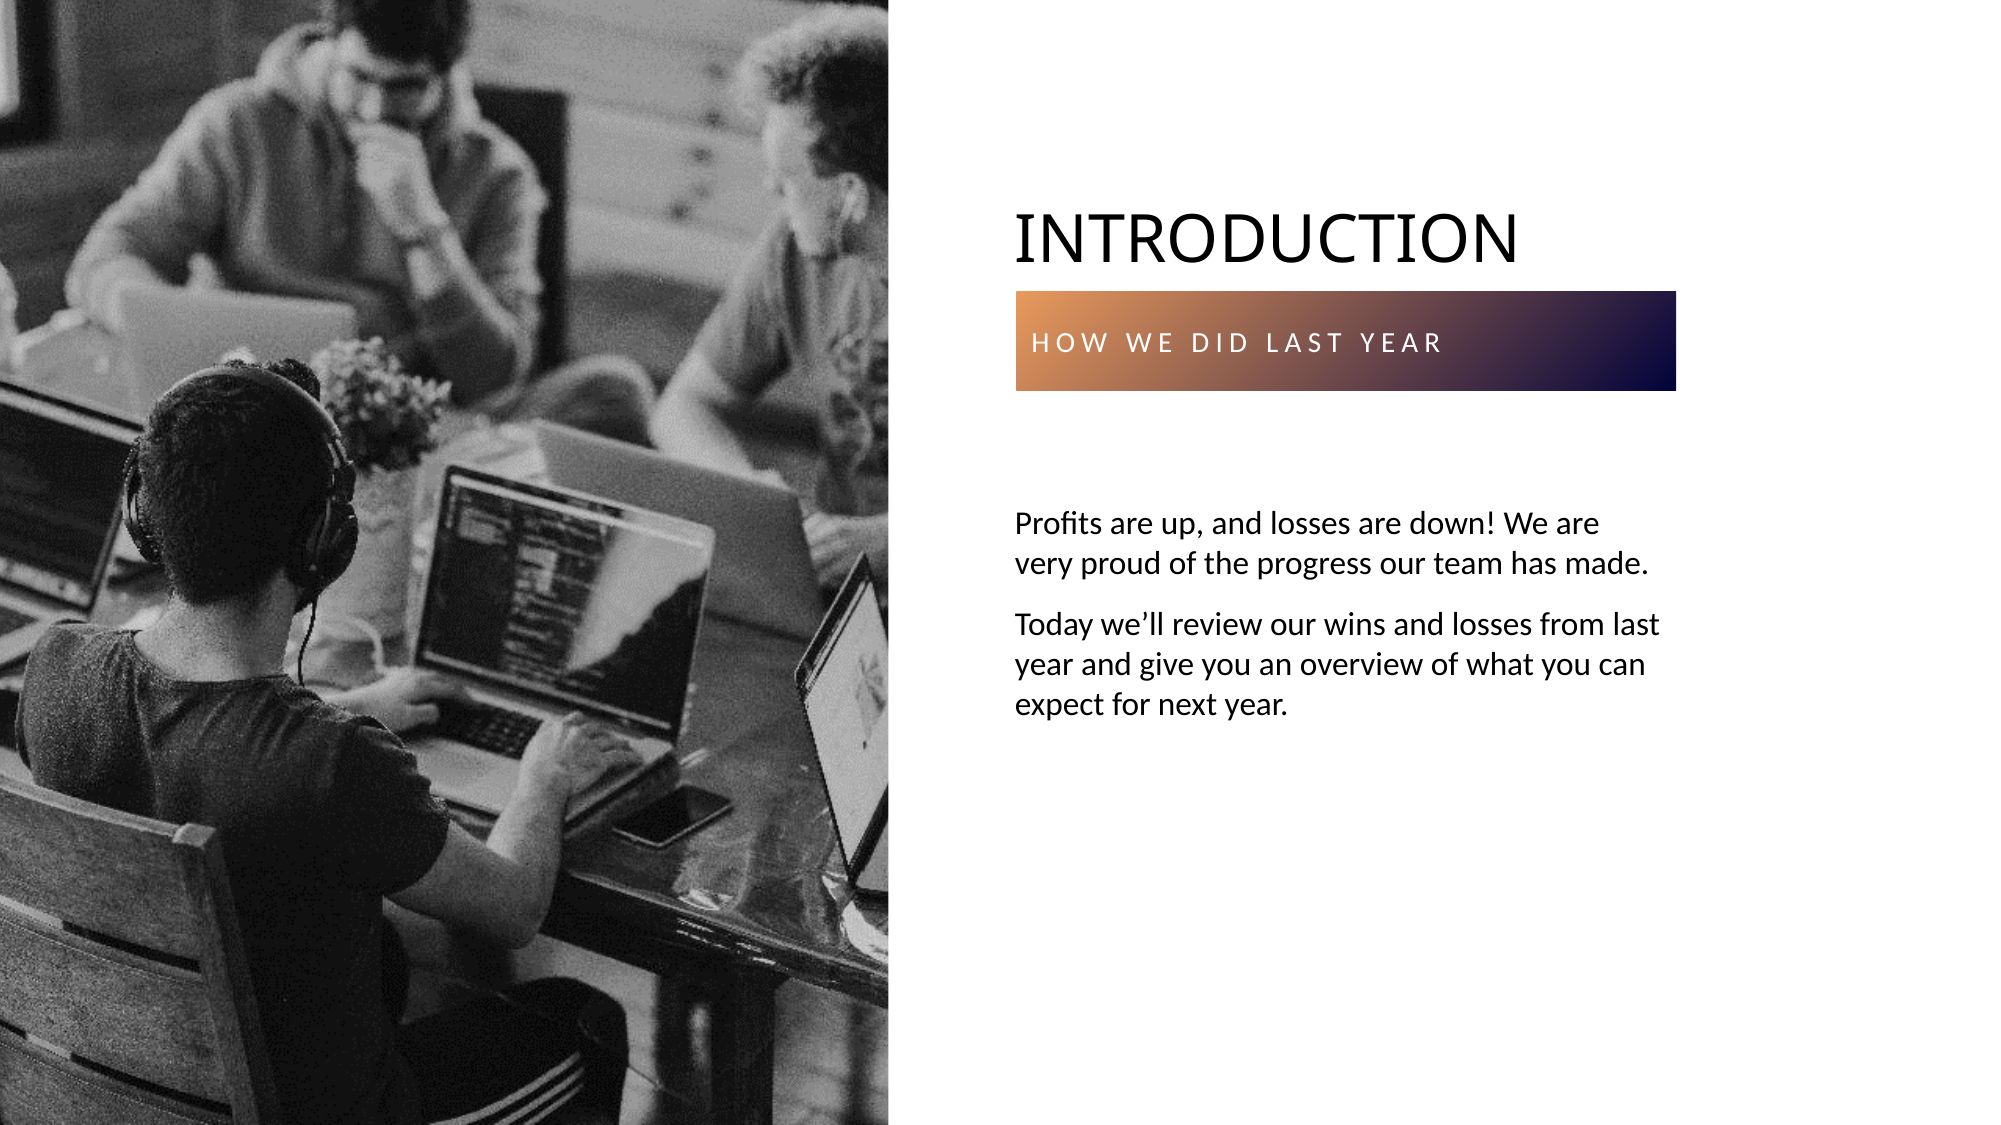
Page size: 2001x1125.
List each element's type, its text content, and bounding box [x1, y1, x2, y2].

title INTRODUCTION [999, 41, 1968, 283]
list Profits are up, and losses are down! We are very proud of the progress our team has made. Today we’ll review our wins and losses from last year and give you an overview of what you can expect for next year. [999, 493, 1677, 936]
list HOW WE DID LAST YEAR [1016, 291, 1677, 391]
picture [0, 0, 889, 1125]
